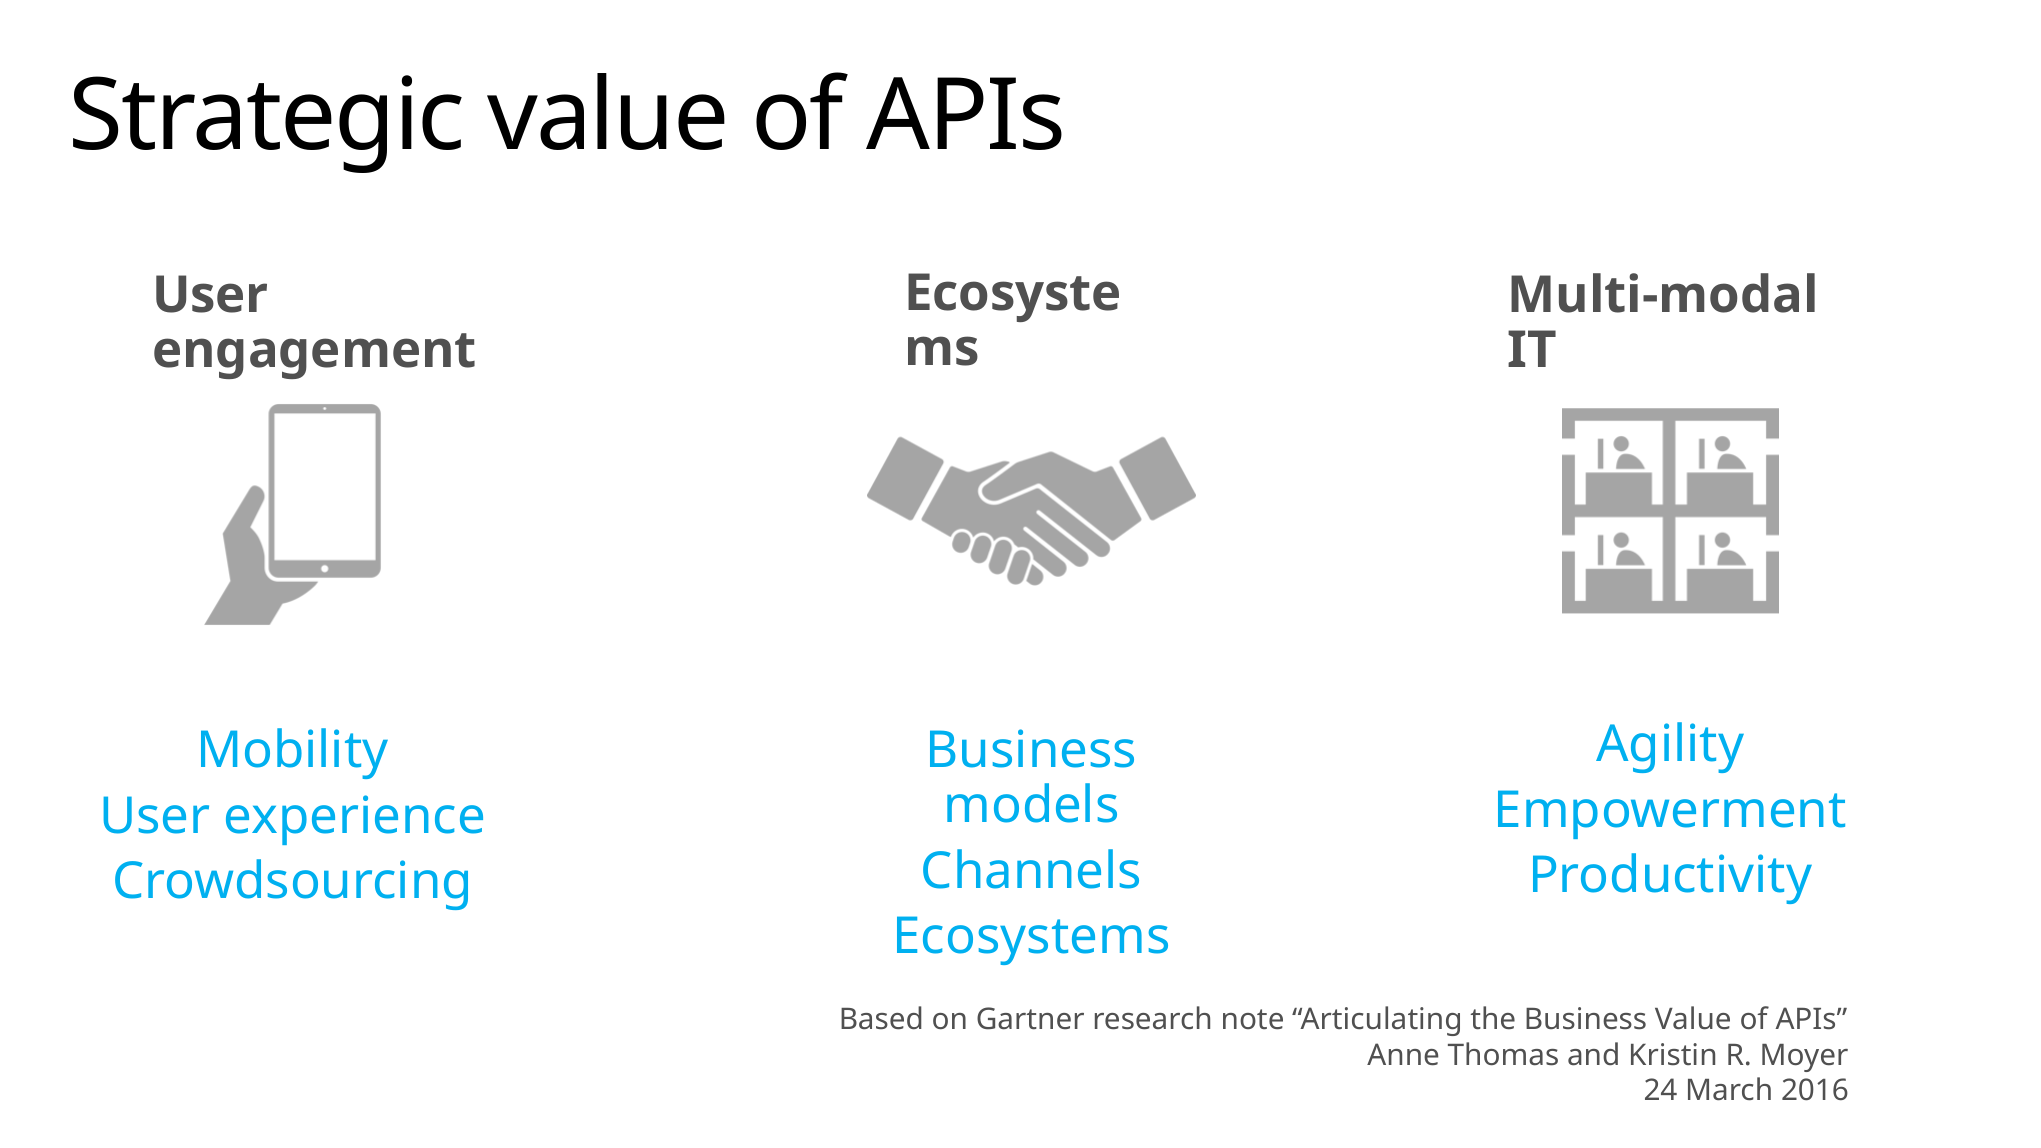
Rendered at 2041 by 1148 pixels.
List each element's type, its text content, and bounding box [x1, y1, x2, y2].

text_box Multi-modal IT [1477, 244, 1864, 404]
picture [176, 397, 410, 631]
text_box Based on Gartner research note “Articulating the Business Value of APIs” Anne Thomas and Kristin R. Moyer 24 March 2016 [700, 992, 1864, 1114]
list Mobility User experience Crowdsourcing [56, 708, 530, 936]
list Business models Channels Ecosystems [809, 708, 1254, 936]
text_box Ecosystems [873, 241, 1202, 401]
title Strategic value of APIs [45, 48, 1996, 199]
picture [1562, 402, 1779, 619]
picture [867, 301, 1197, 631]
list Agility Empowerment Productivity [1398, 702, 1943, 930]
text_box User engagement [121, 244, 623, 404]
